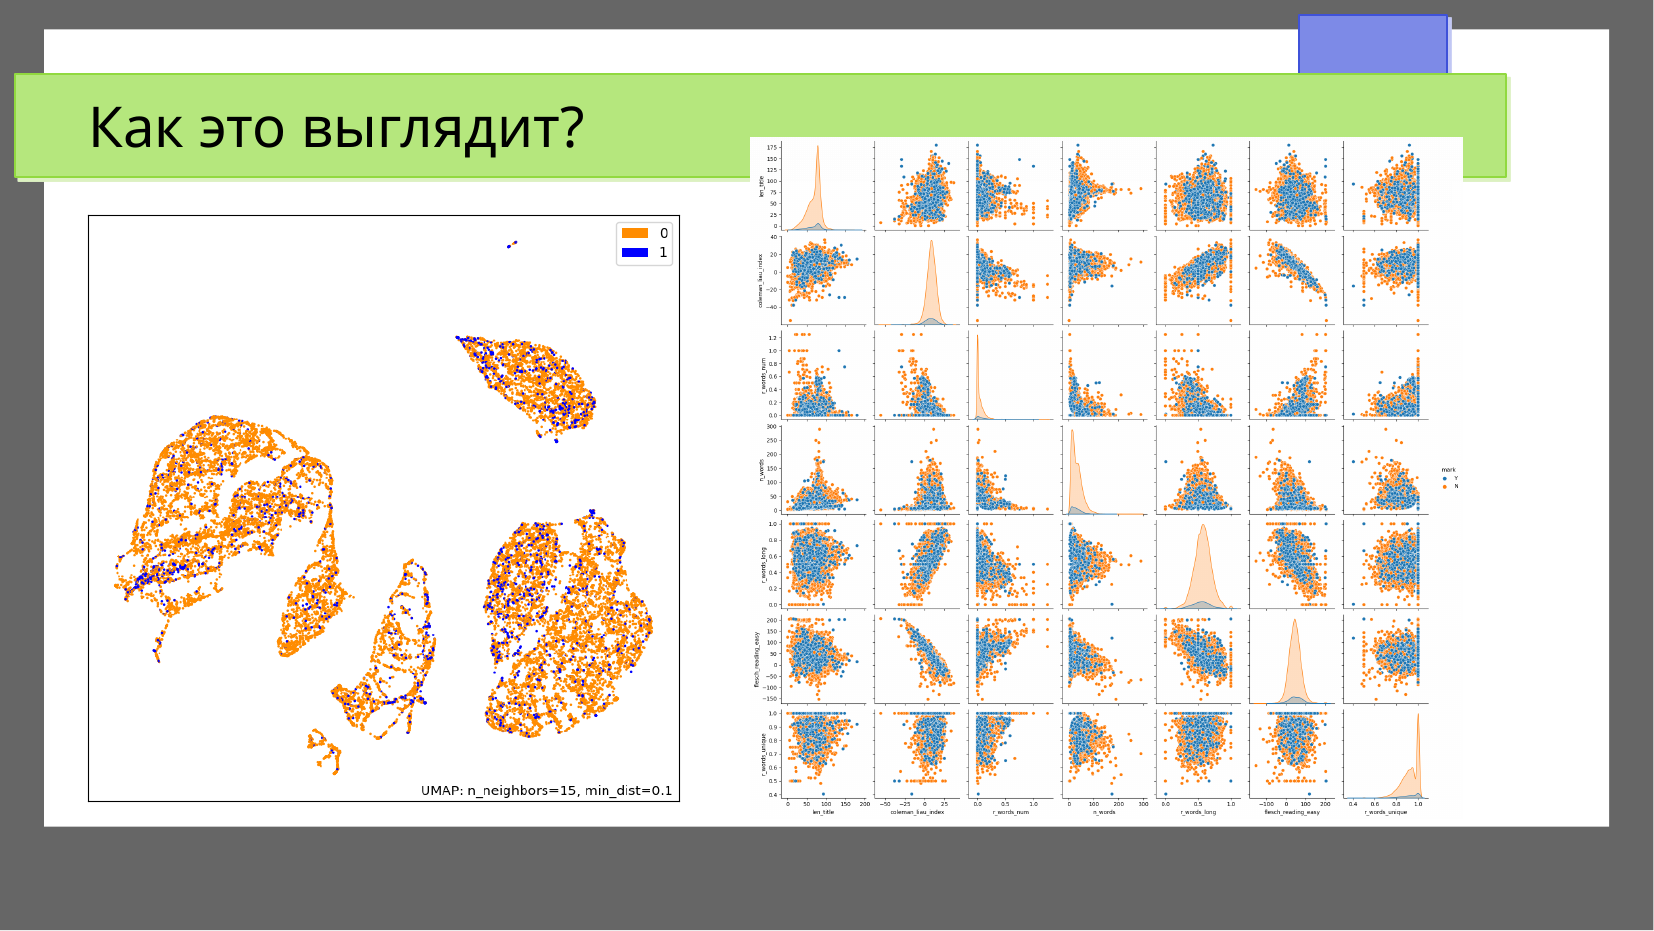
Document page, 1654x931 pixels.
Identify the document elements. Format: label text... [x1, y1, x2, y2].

picture [78, 204, 688, 811]
picture [749, 136, 1463, 820]
title Как это выглядит? [88, 73, 1506, 178]
